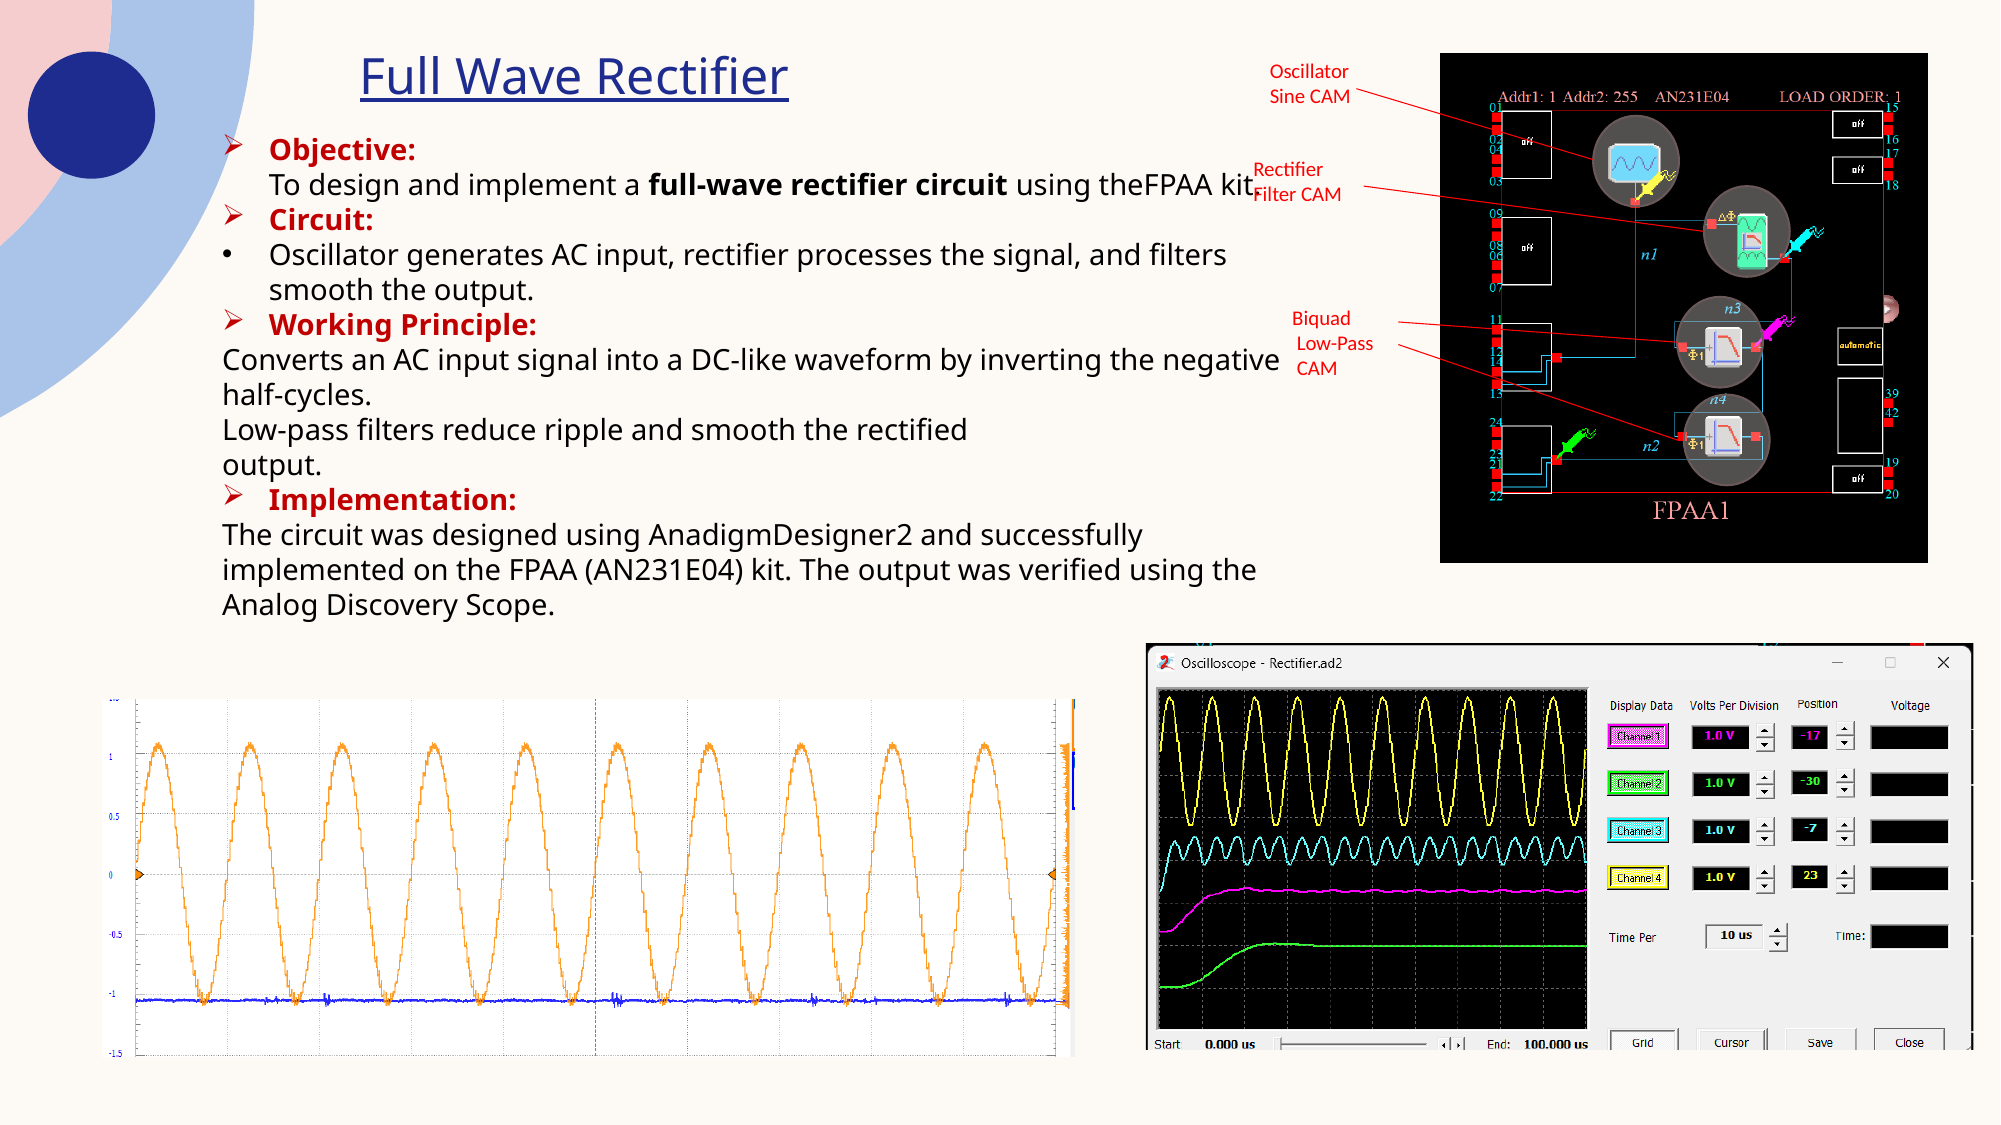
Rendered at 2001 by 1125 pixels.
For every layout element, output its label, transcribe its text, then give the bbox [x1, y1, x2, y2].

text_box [1398, 344, 1678, 440]
text_box Rectifier Filter CAM [1238, 148, 1367, 214]
text_box Biquad Low-Pass CAM [1277, 297, 1436, 387]
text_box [1356, 88, 1594, 160]
picture [1440, 53, 1928, 563]
text_box Full Wave Rectifier [345, 37, 805, 112]
picture [101, 699, 1075, 1057]
text_box Objective: To design and implement a full-wave rectifier circuit using theFPAA kit. Circuit: Oscillator generates AC input, rectifier processes the signal, and filters smooth the output. Working Principle: Converts an AC input signal into a DC-like waveform by inverting the negative half-cycles. Low-pass filters reduce ripple and smooth the rectified output. Implementation: The circuit was designed using AnadigmDesigner2 and successfully implemented on the FPAA (AN231E04) kit. The output was verified using the Analog Discovery Scope. [207, 124, 1338, 799]
picture [1145, 643, 1974, 1050]
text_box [1398, 321, 1678, 343]
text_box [1363, 186, 1705, 232]
text_box Oscillator Sine CAM [1255, 50, 1399, 115]
